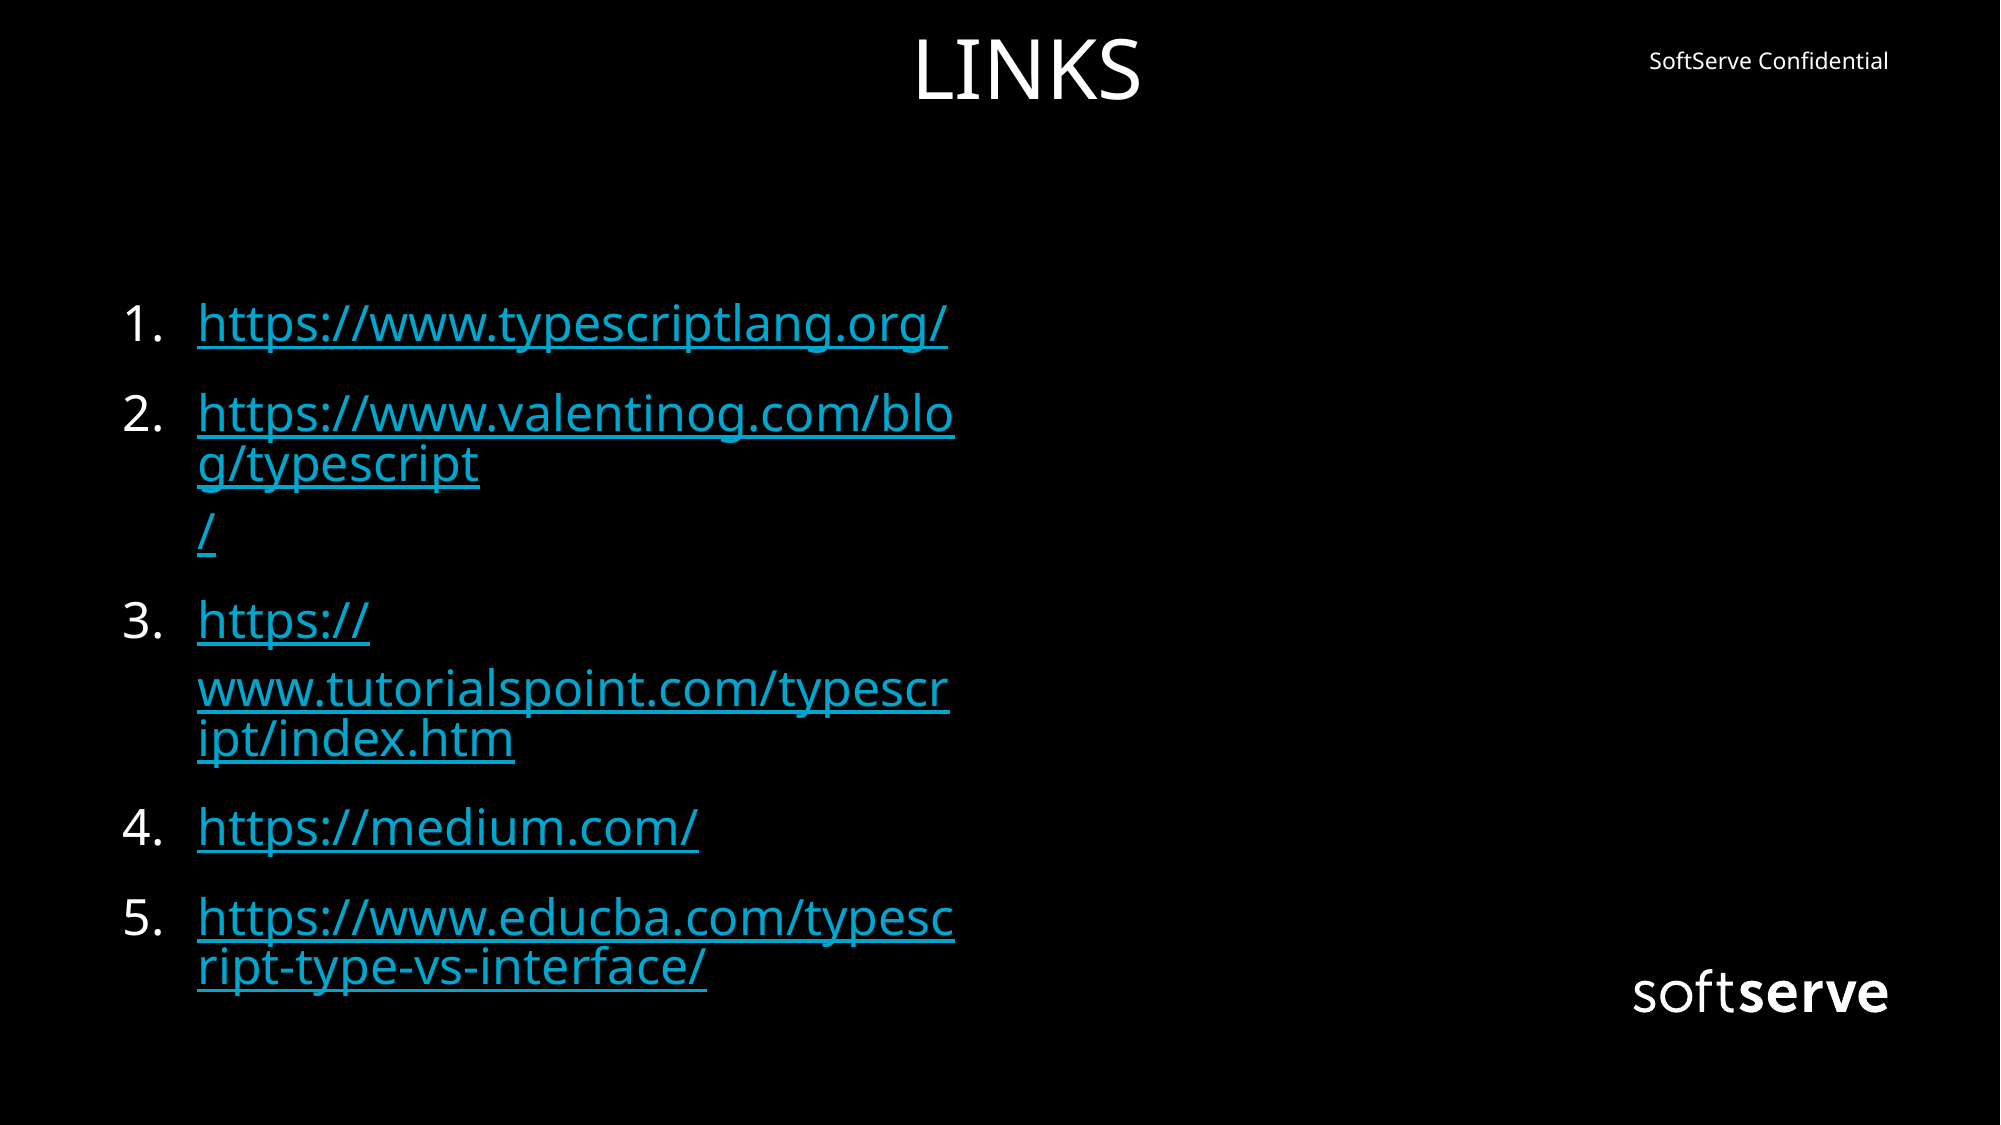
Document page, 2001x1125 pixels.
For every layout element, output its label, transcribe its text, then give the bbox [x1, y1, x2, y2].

title LINKS [911, 28, 1169, 100]
list https://www.typescriptlang.org/ https://www.valentinog.com/blog/typescript/ https://www.tutorialspoint.com/typescript/index.htm https://medium.com/ https://www.educba.com/typescript-type-vs-interface/ [122, 284, 976, 622]
